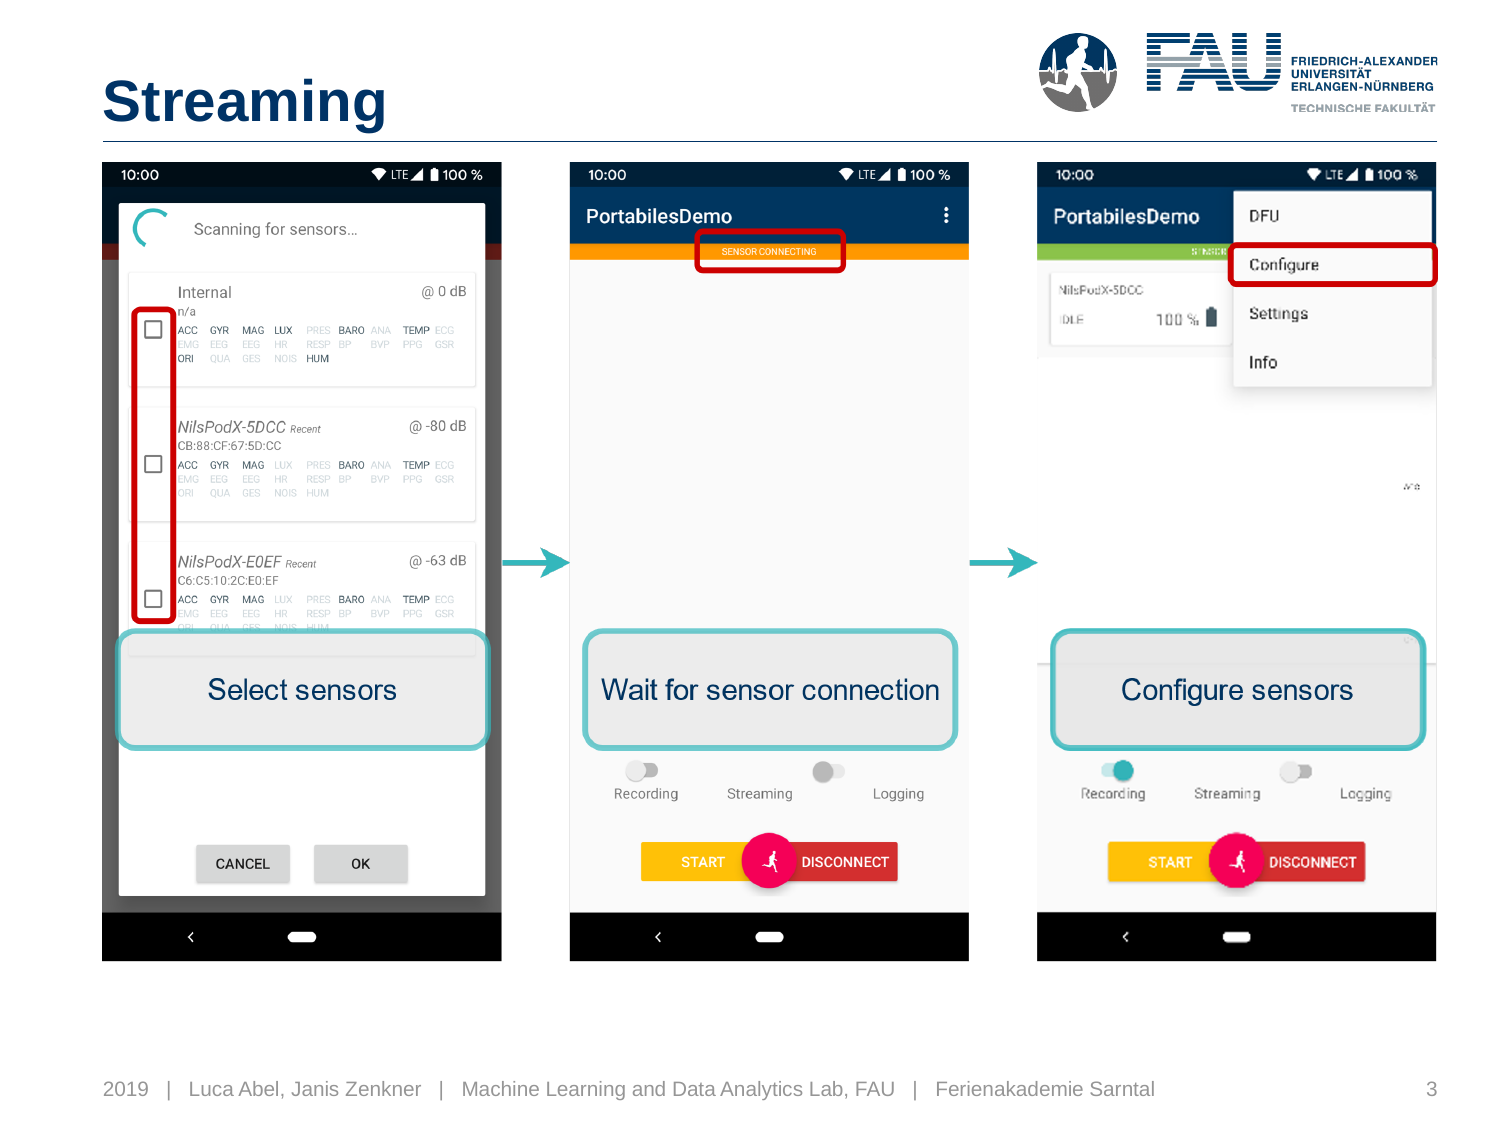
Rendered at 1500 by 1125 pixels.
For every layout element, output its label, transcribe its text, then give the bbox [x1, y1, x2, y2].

title Streaming [102, 63, 1438, 143]
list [102, 162, 1438, 963]
slide_number 3 [1363, 1051, 1438, 1125]
picture [1039, 33, 1117, 63]
